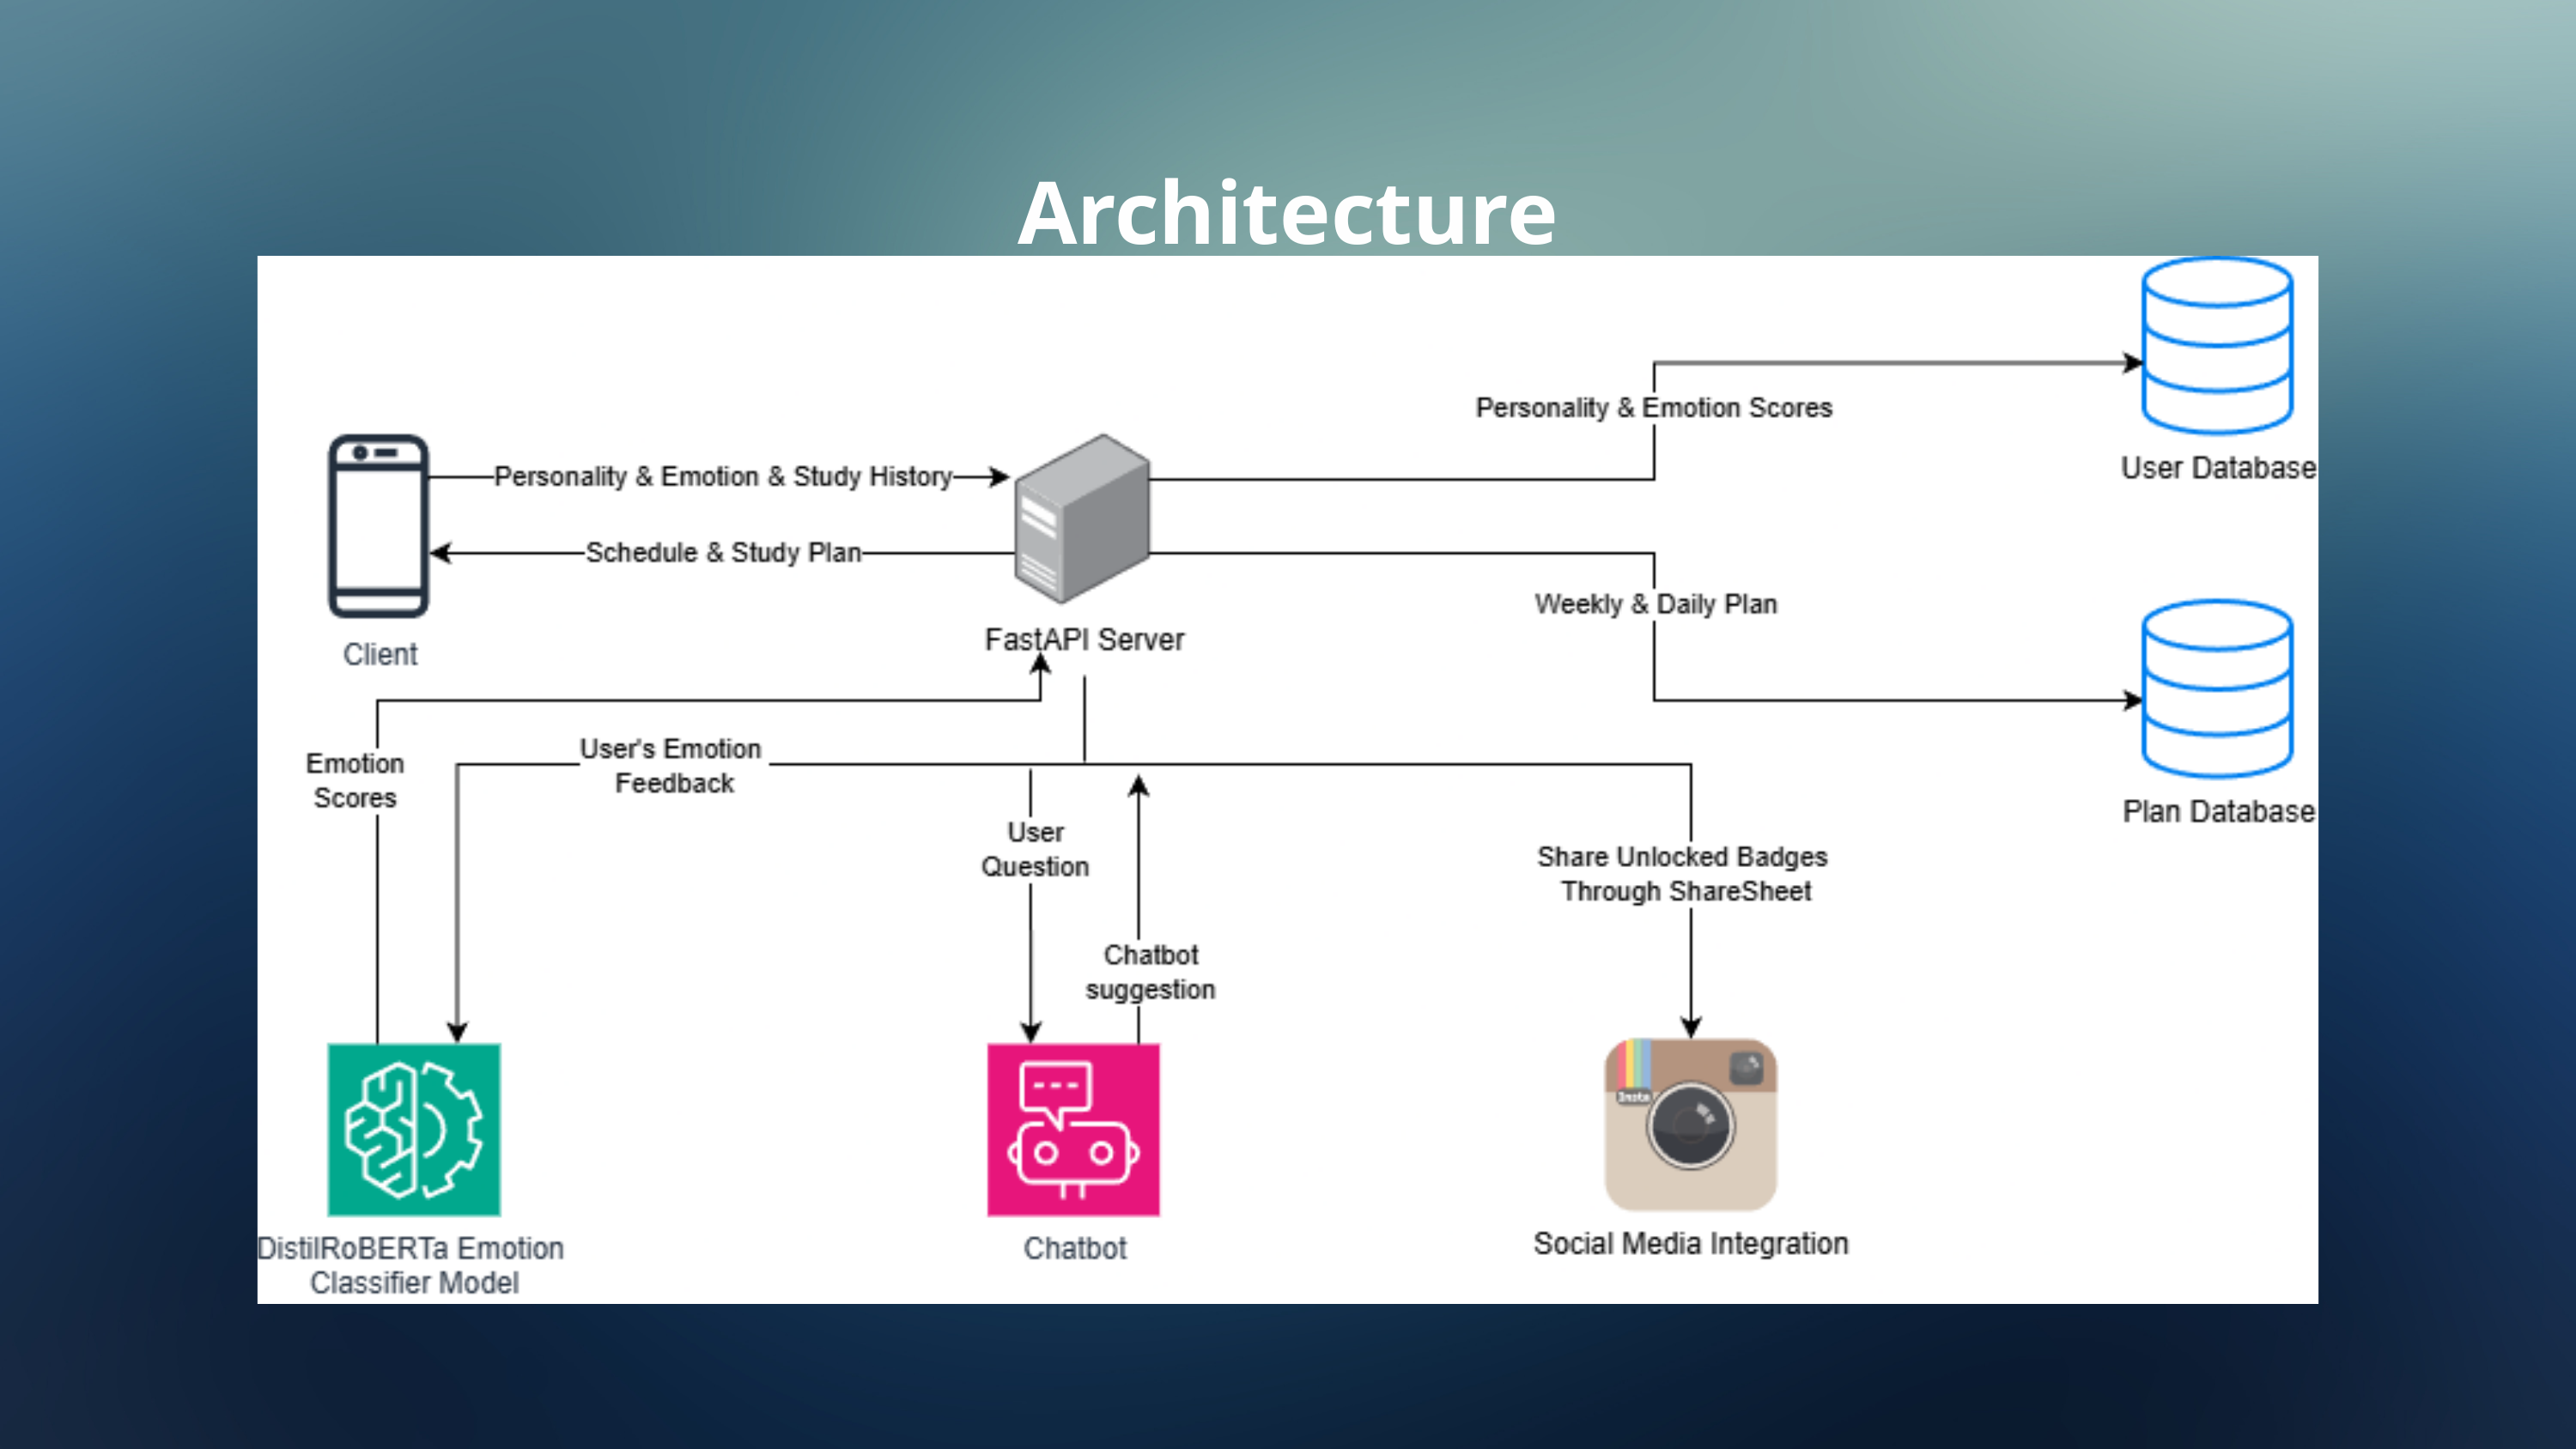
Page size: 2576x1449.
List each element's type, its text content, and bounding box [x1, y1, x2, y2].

text_box [257, 262, 2319, 1304]
text_box [0, 0, 2576, 1449]
text_box Architecture [144, 140, 2432, 262]
